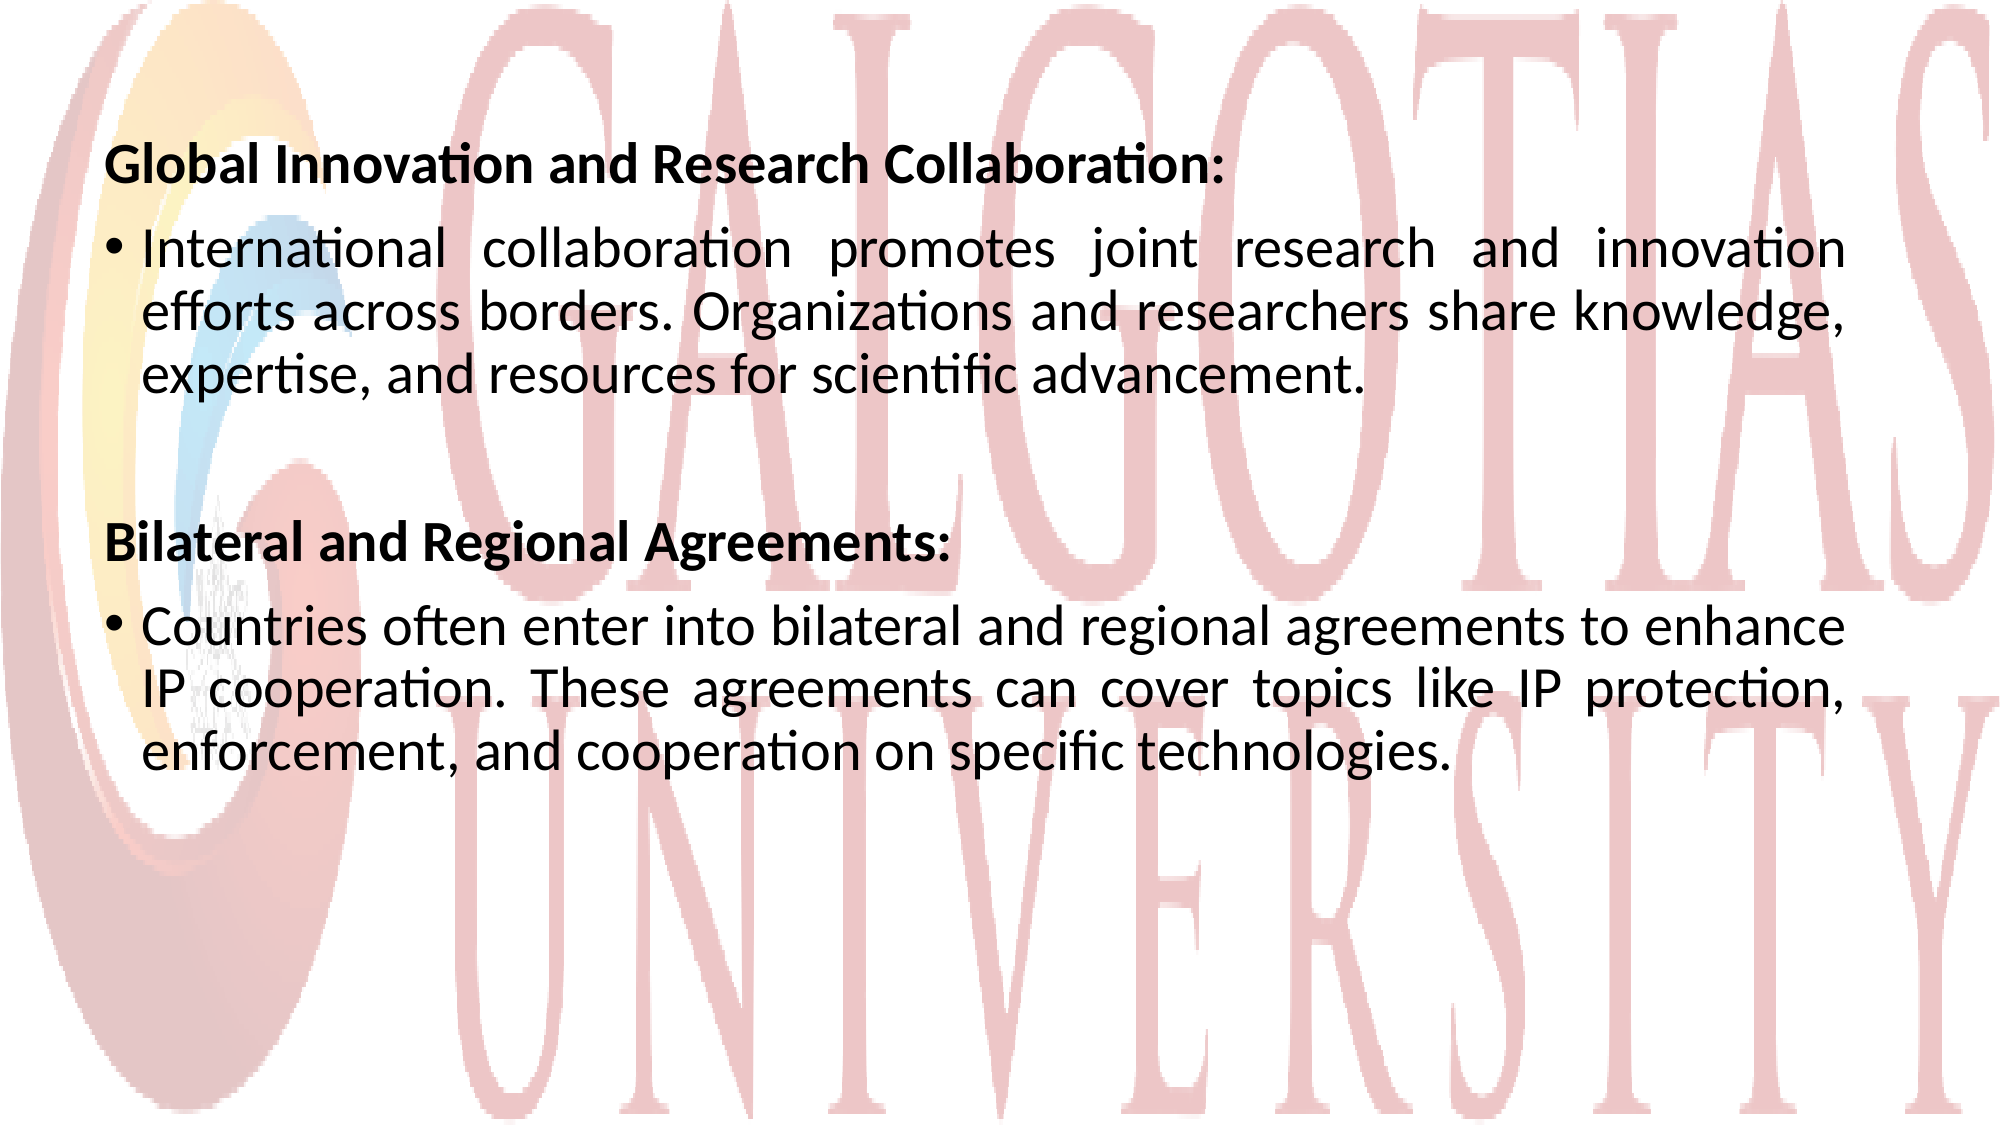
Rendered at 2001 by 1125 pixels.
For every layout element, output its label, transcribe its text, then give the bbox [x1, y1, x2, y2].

list Global Innovation and Research Collaboration: International collaboration promotes joint research and innovation efforts across borders. Organizations and researchers share knowledge, expertise, and resources for scientific advancement. Bilateral and Regional Agreements: Countries often enter into bilateral and regional agreements to enhance IP cooperation. These agreements can cover topics like IP protection, enforcement, and cooperation on specific technologies. [89, 126, 1863, 1014]
